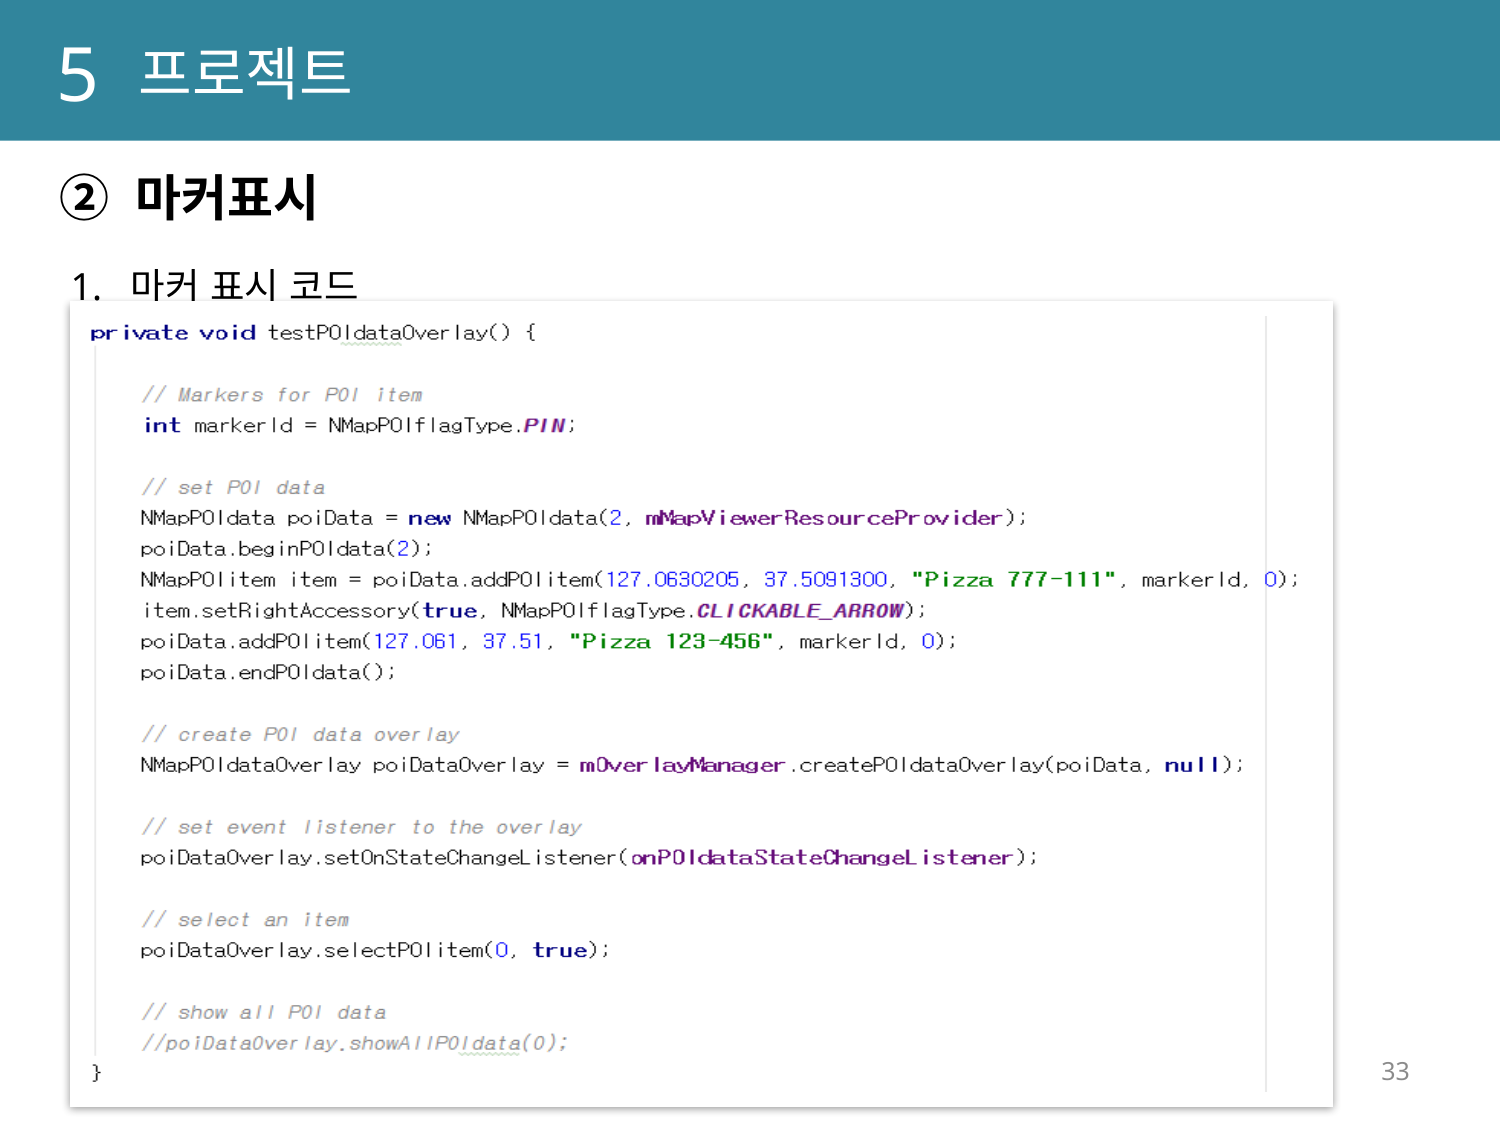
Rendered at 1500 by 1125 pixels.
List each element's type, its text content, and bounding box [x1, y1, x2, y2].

text_box 1. 마커 표시 코드 [55, 255, 374, 315]
text_box 5 [41, 19, 124, 125]
slide_number 33 [1339, 1042, 1425, 1103]
text_box 프로젝트 [123, 29, 1046, 115]
text_box ② 마커표시 [44, 159, 1427, 234]
picture [83, 315, 1319, 1093]
text_box [0, 0, 1500, 143]
